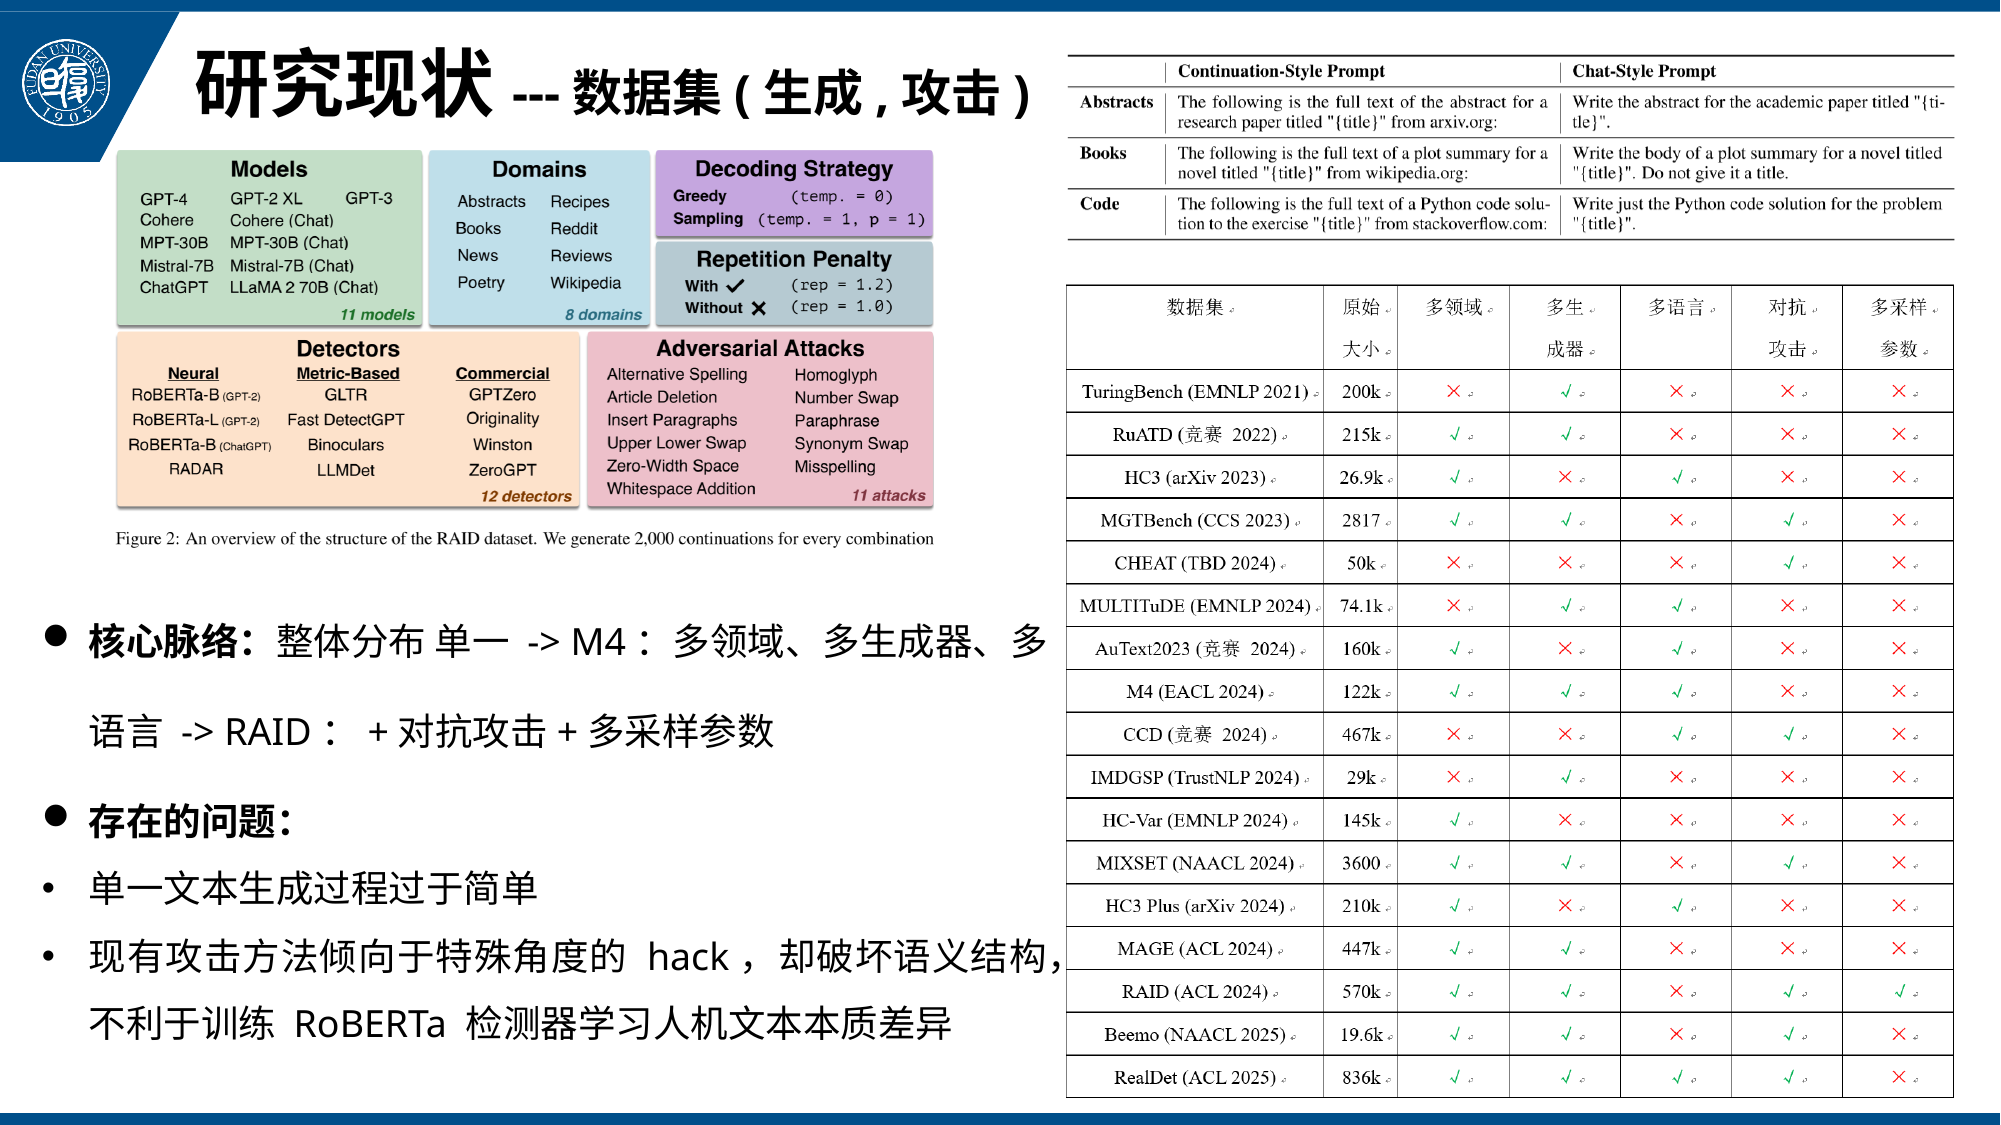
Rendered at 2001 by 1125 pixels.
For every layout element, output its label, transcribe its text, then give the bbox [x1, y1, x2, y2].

title 研究现状---数据集(生成,攻击) [179, 11, 1863, 162]
picture [1062, 47, 1970, 244]
picture [1062, 282, 1955, 1099]
picture [110, 145, 937, 549]
picture [22, 39, 110, 126]
text_box 核心脉络：整体分布 单一 -> M4：多领域、多生成器、多语言 -> RAID：+对抗攻击+多采样参数 存在的问题： 单一文本生成过程过于简单 现有攻击方法倾向于特殊角度的 hack，却破坏语义结构，不利于训练 RoBERTa 检测器学习人机文本本质差异 [27, 565, 1062, 1053]
